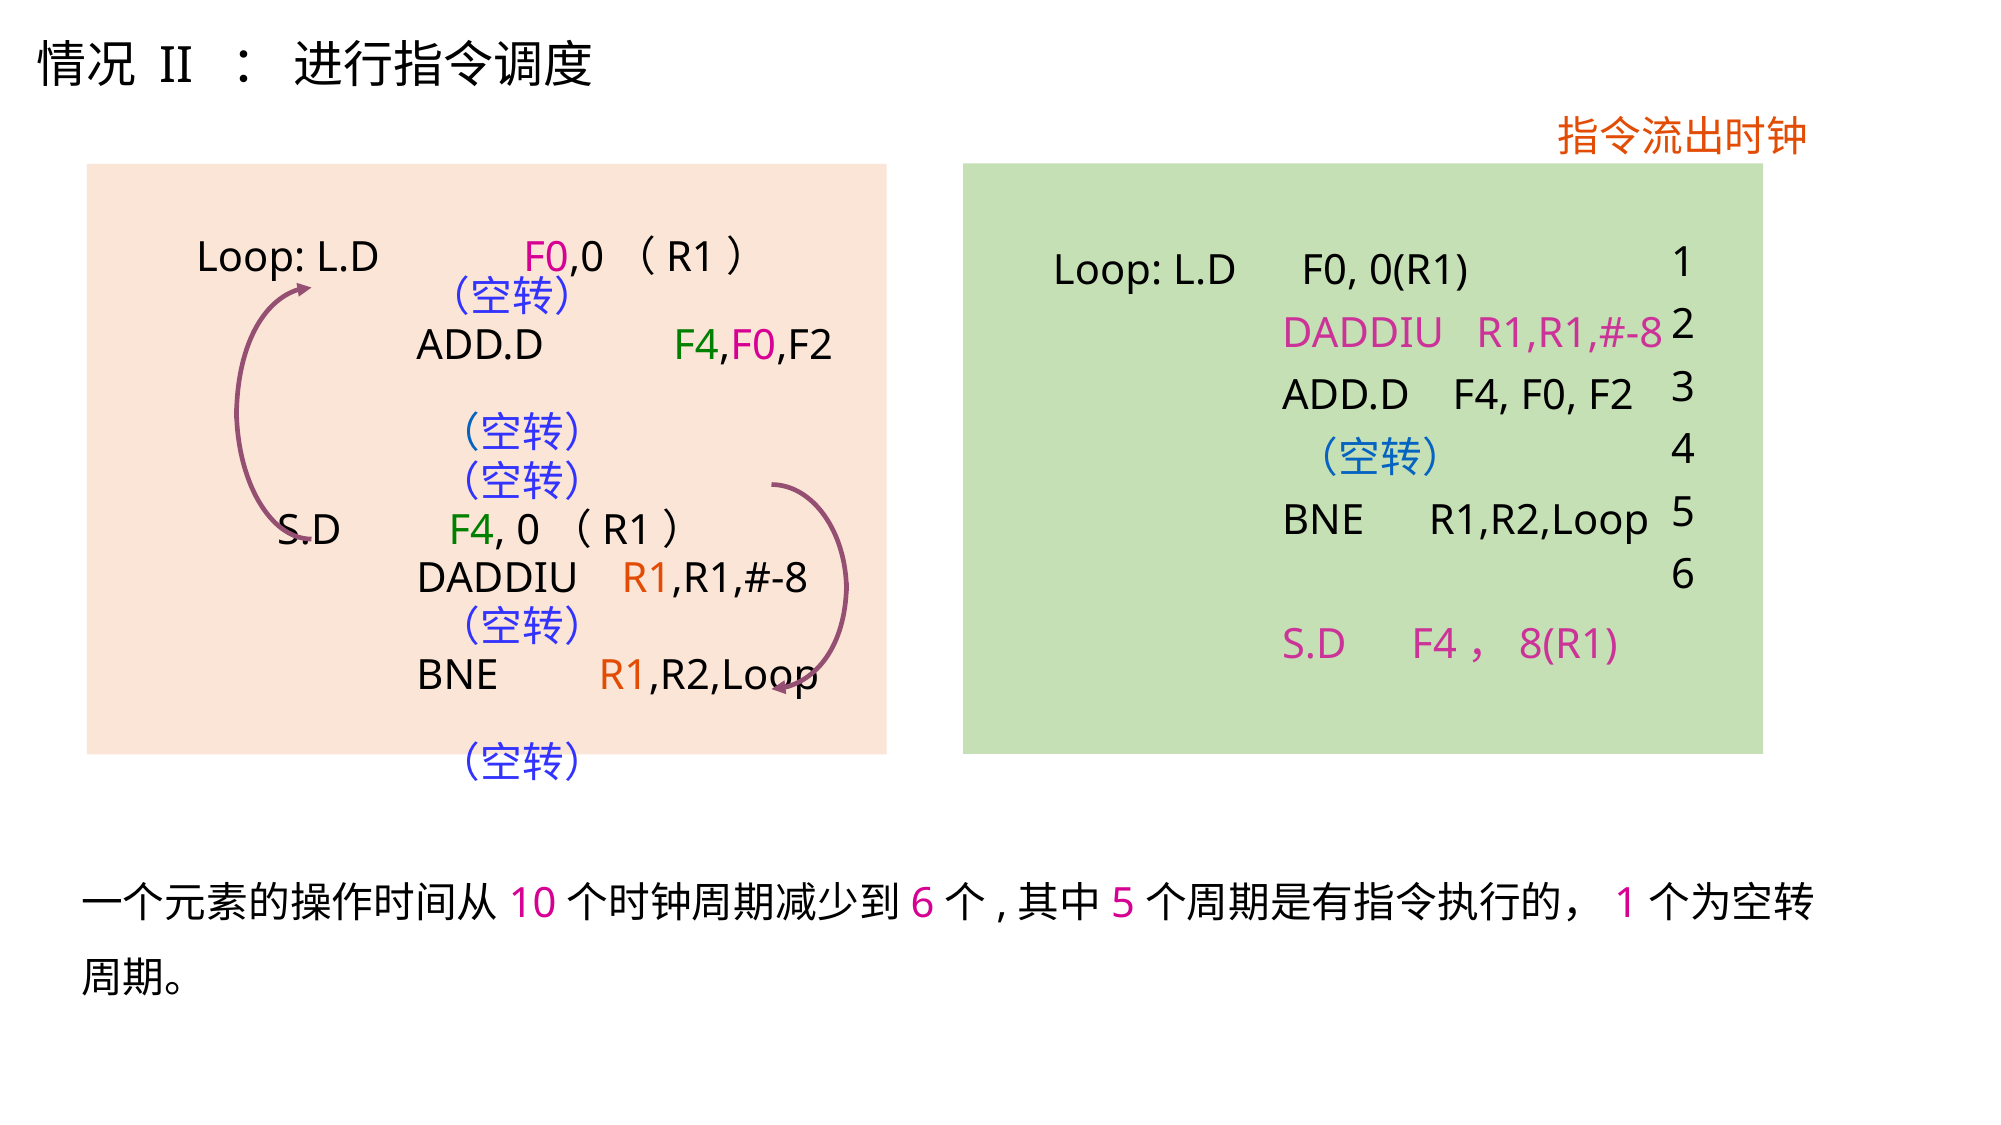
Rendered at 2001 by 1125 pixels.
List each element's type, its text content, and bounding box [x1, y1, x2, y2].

text_box Loop: L.D F0, 0(R1) DADDIU R1,R1,#-8 ADD.D F4, F0, F2 （空转） BNE R1,R2,Loop S.D F4，8(R1) [963, 163, 1540, 754]
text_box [771, 484, 847, 689]
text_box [236, 287, 312, 540]
text_box 一个元素的操作时间从10个时钟周期减少到6个,其中5个周期是有指令执行的，1个为空转周期。 [66, 843, 1854, 1008]
text_box Loop: L.D F0,0（R1） （空转） ADD.D F4,F0,F2 （空转） （空转） S.D F4, 0（R1） DADDIU R1,R1,#-8 （空转） BNE R1,R2,Loop （空转） [86, 163, 887, 755]
text_box 情况 II ： 进行指令调度 [21, 0, 1530, 101]
text_box 指令流出时钟 1 2 3 4 5 6 [1540, 89, 1826, 858]
